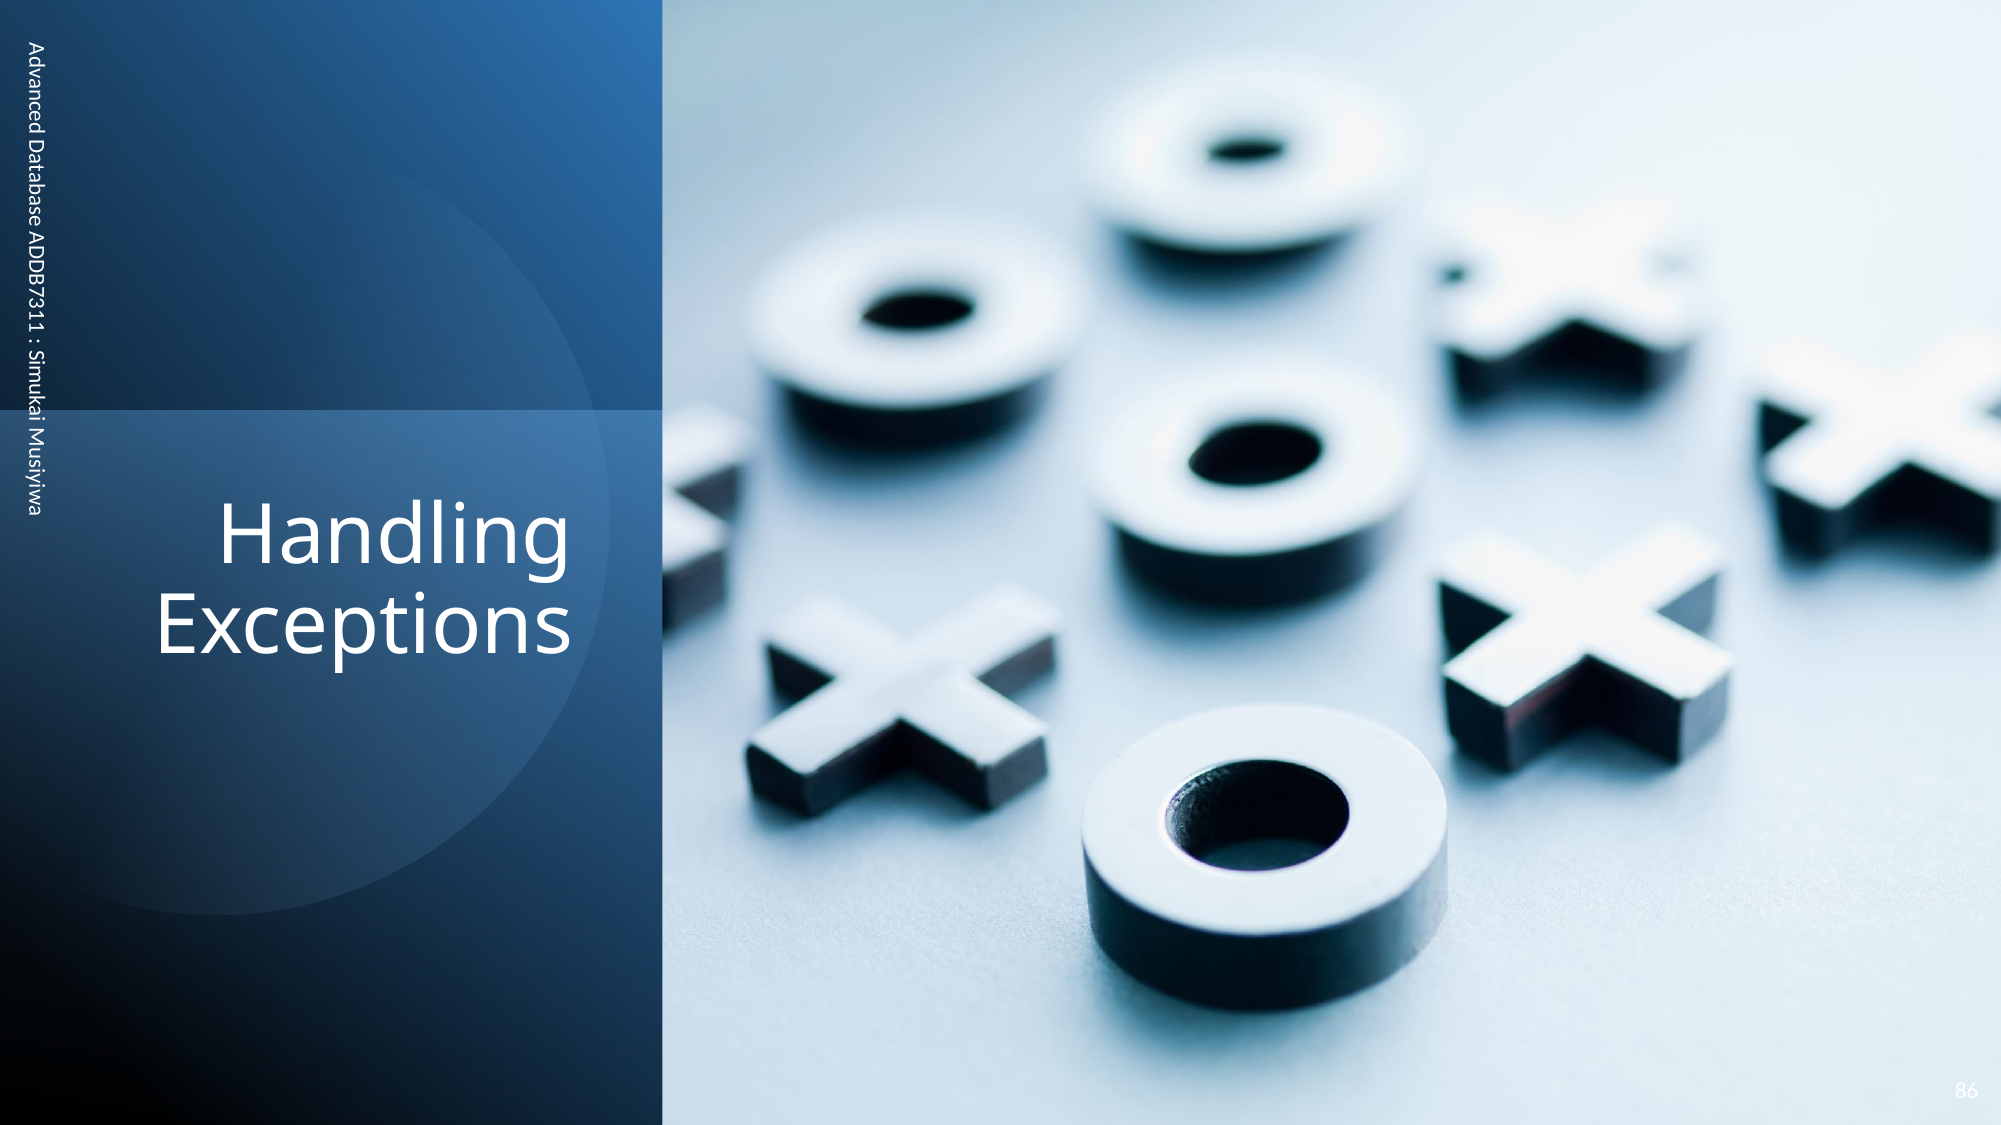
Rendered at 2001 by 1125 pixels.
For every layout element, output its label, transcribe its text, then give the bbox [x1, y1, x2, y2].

picture [662, 0, 2001, 1125]
text_box [0, 124, 610, 895]
title Handling Exceptions [87, 484, 589, 1064]
text_box [0, 409, 662, 1125]
text_box [0, 0, 662, 409]
footer Advanced Database ADDB7311 : Simukai Musiyiwa [2, 27, 76, 703]
